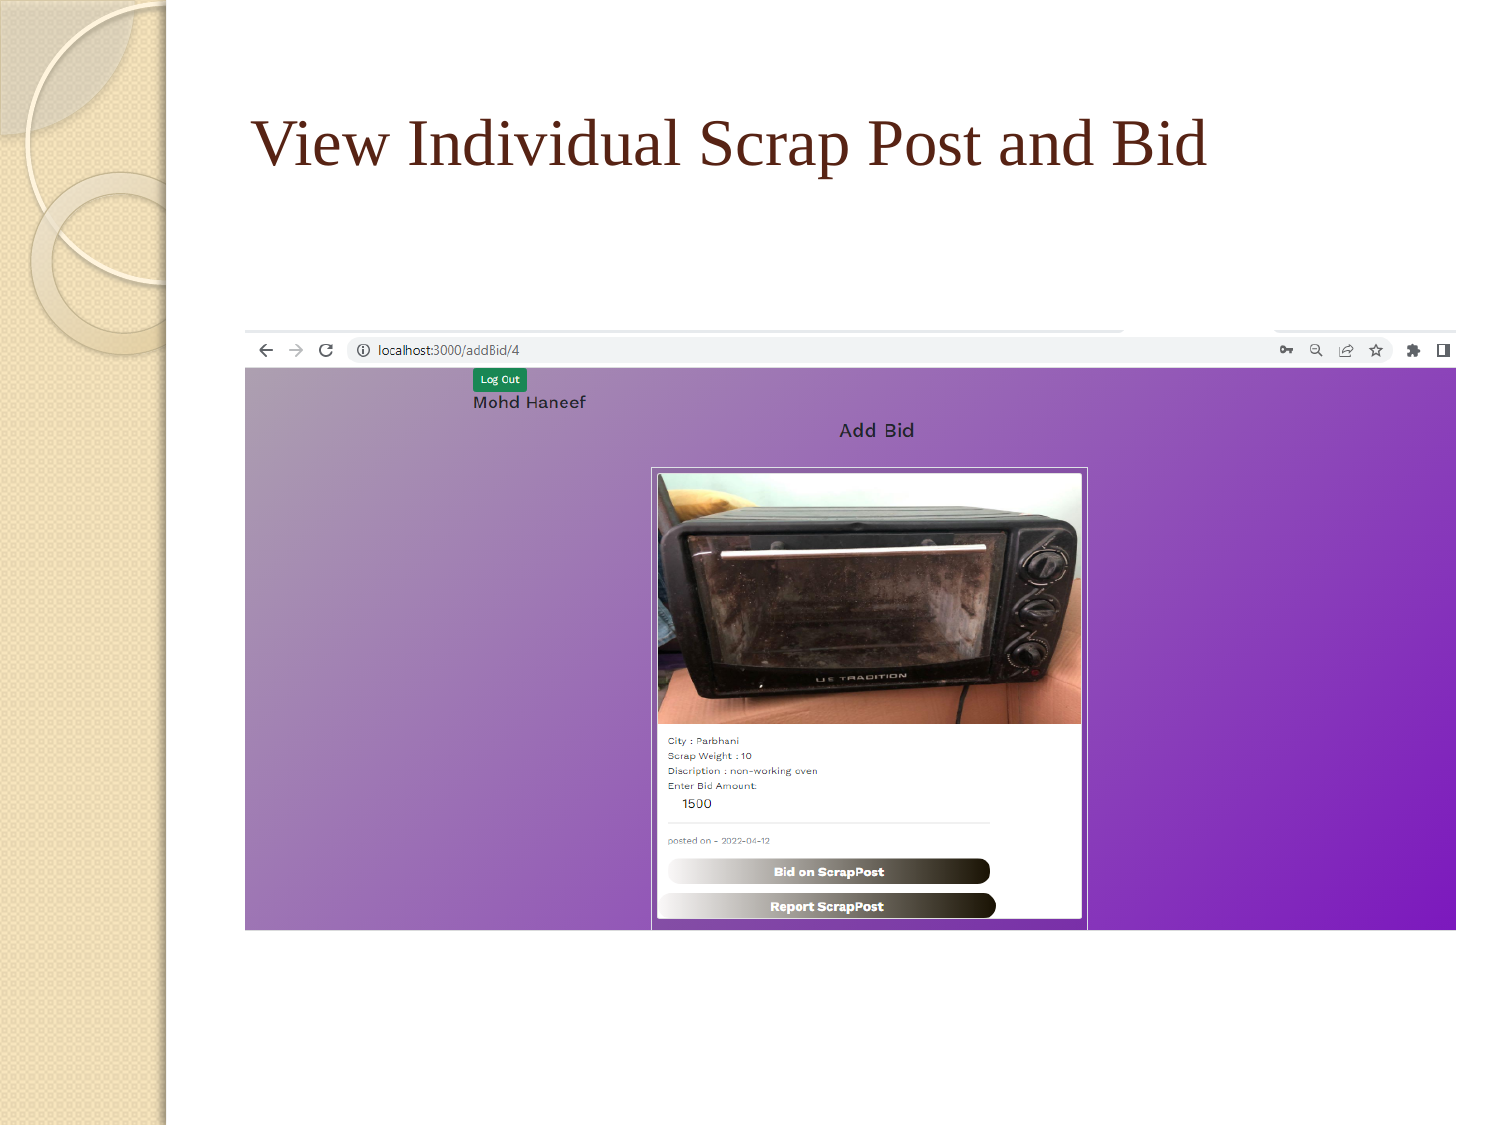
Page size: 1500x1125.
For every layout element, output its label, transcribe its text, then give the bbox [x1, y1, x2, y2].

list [244, 330, 1456, 933]
title View Individual Scrap Post and Bid [235, 45, 1466, 233]
